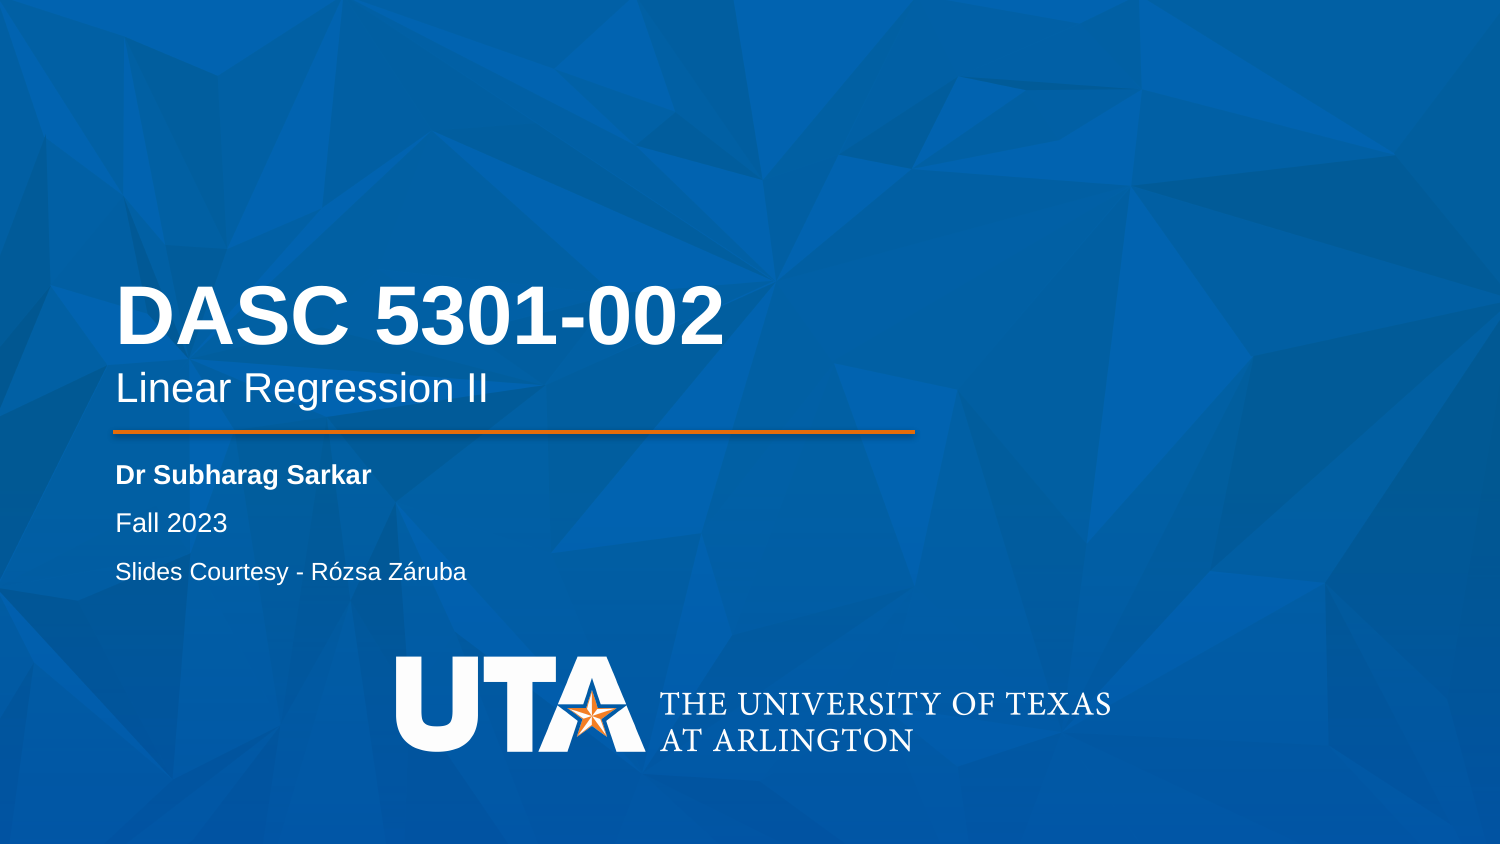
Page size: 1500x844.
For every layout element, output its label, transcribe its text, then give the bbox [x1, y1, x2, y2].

list Linear Regression II [100, 352, 1451, 424]
text_box Slides Courtesy - Rózsa Záruba [100, 548, 484, 596]
list Fall 2023 [100, 497, 484, 546]
title DASC 5301-002 [100, 240, 1451, 352]
list Dr Subharag Sarkar [100, 449, 776, 498]
picture [0, 0, 1500, 844]
